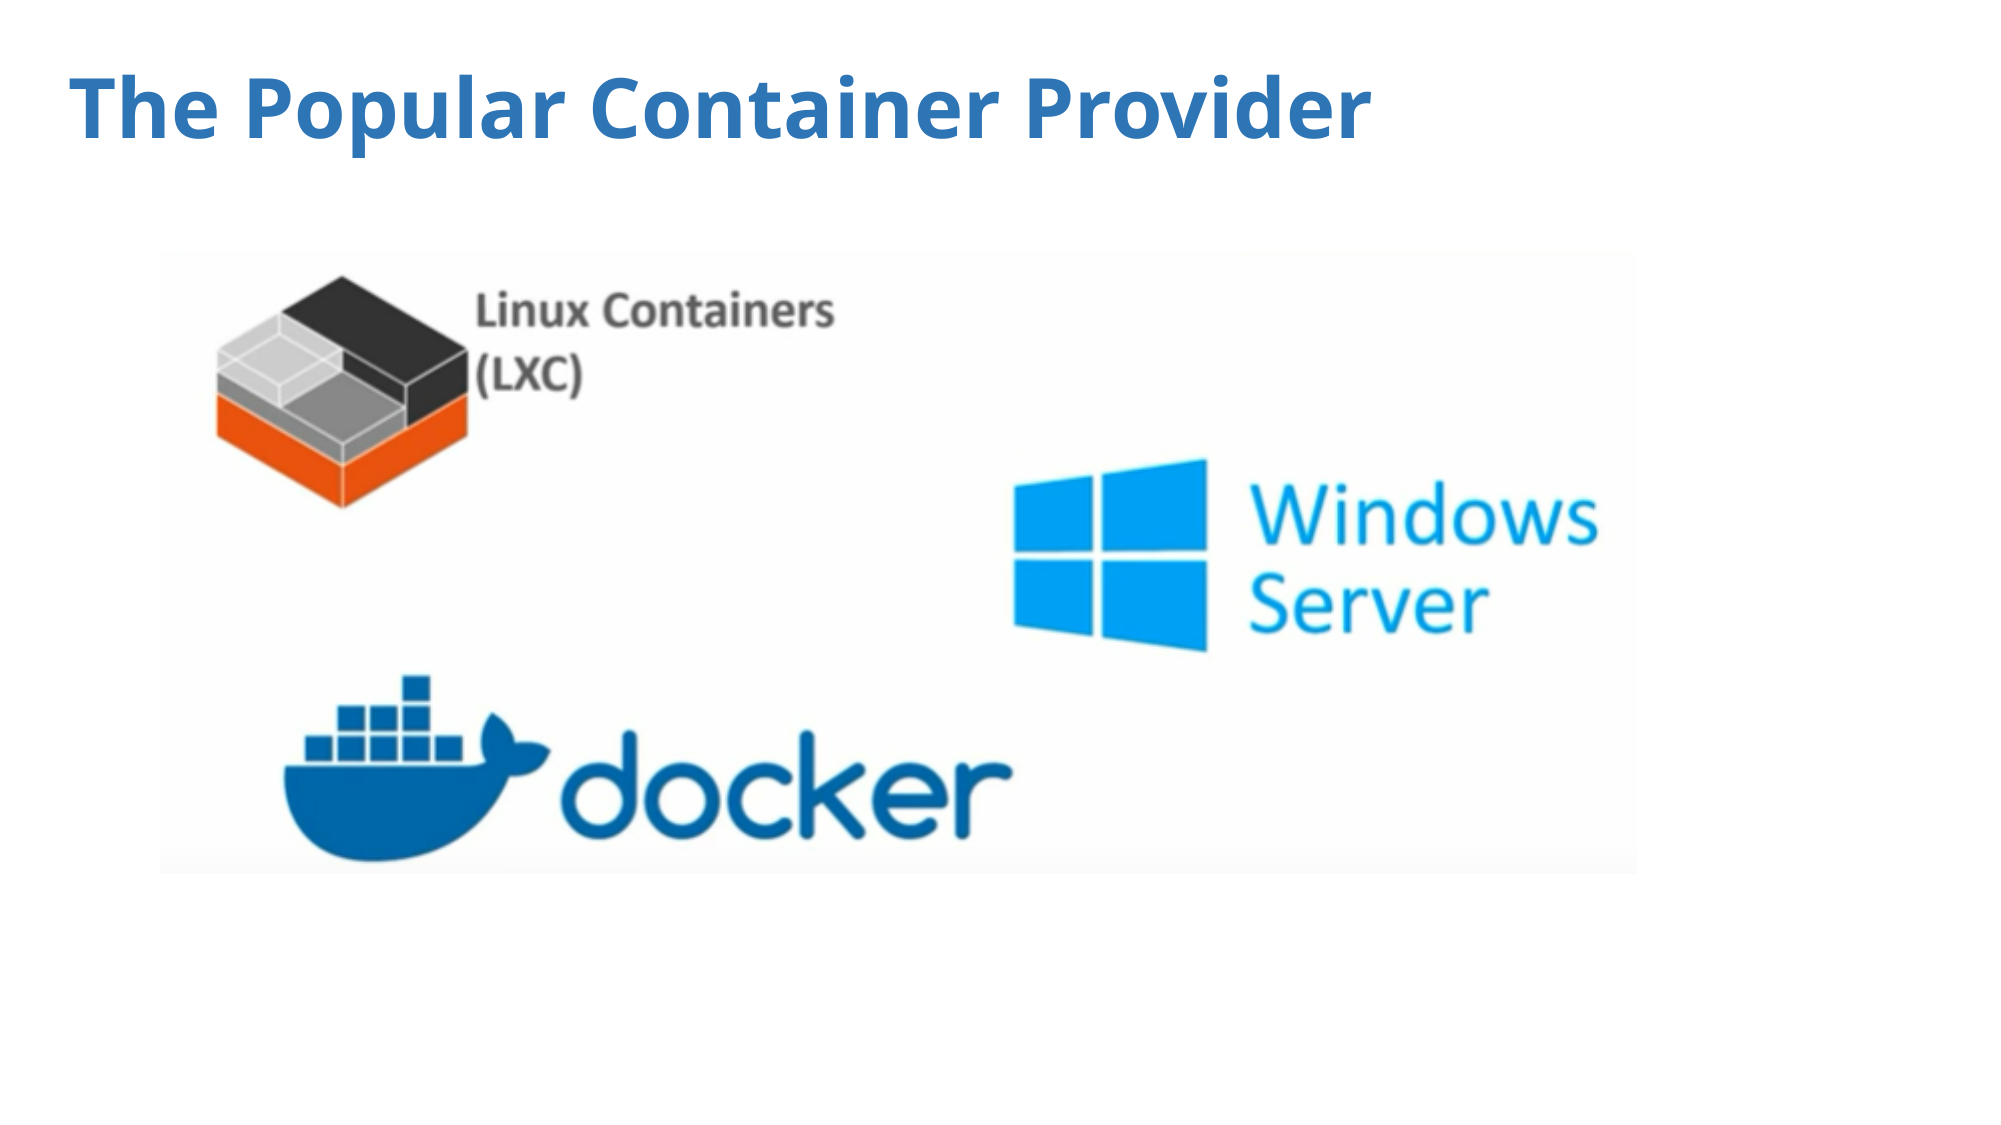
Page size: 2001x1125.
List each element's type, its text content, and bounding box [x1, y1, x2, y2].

title The Popular Container Provider [53, 3, 1779, 221]
picture [160, 251, 1637, 874]
